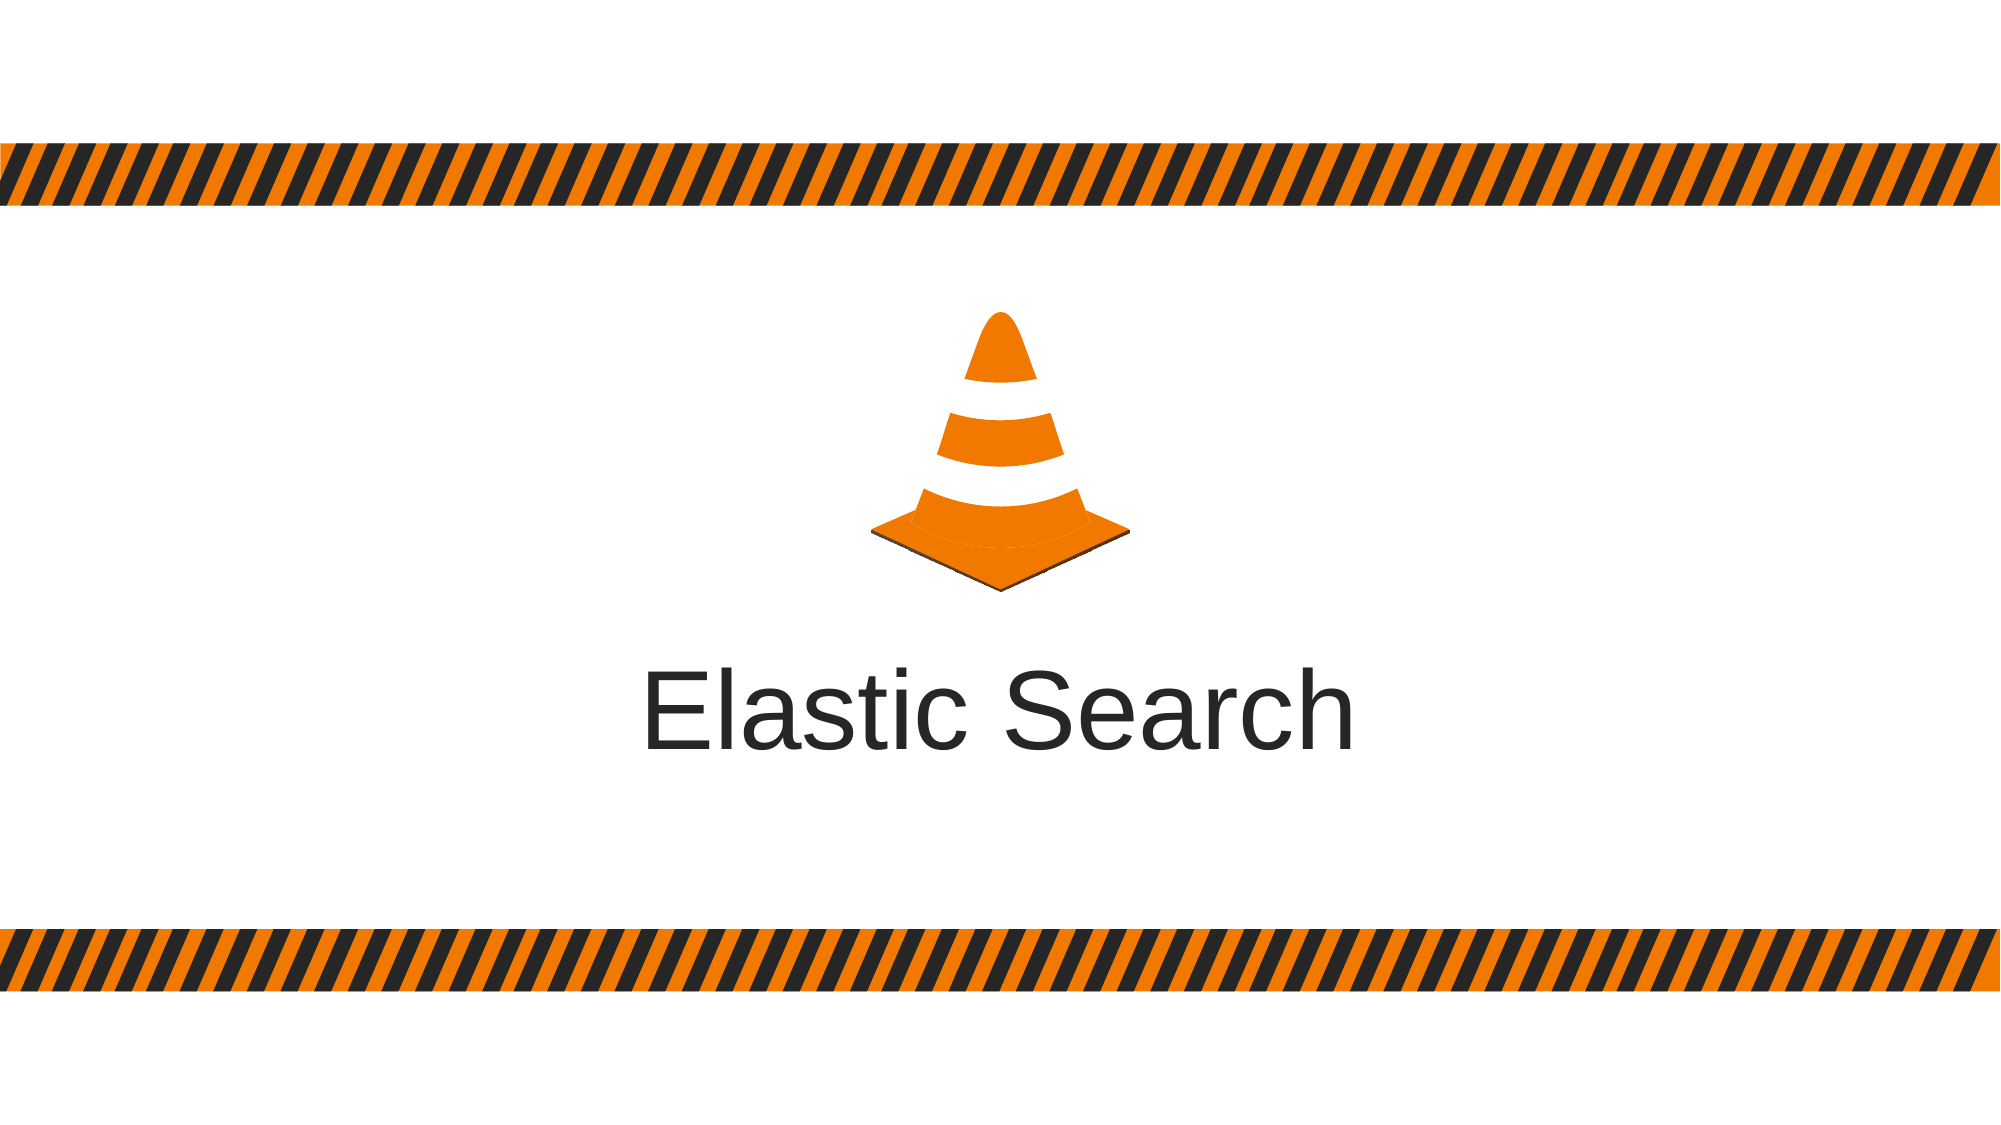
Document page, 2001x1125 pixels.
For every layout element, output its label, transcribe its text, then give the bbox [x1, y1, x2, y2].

text_box Elastic Search [0, 629, 2000, 780]
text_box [0, 143, 2000, 206]
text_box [869, 310, 1131, 594]
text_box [0, 929, 2000, 992]
